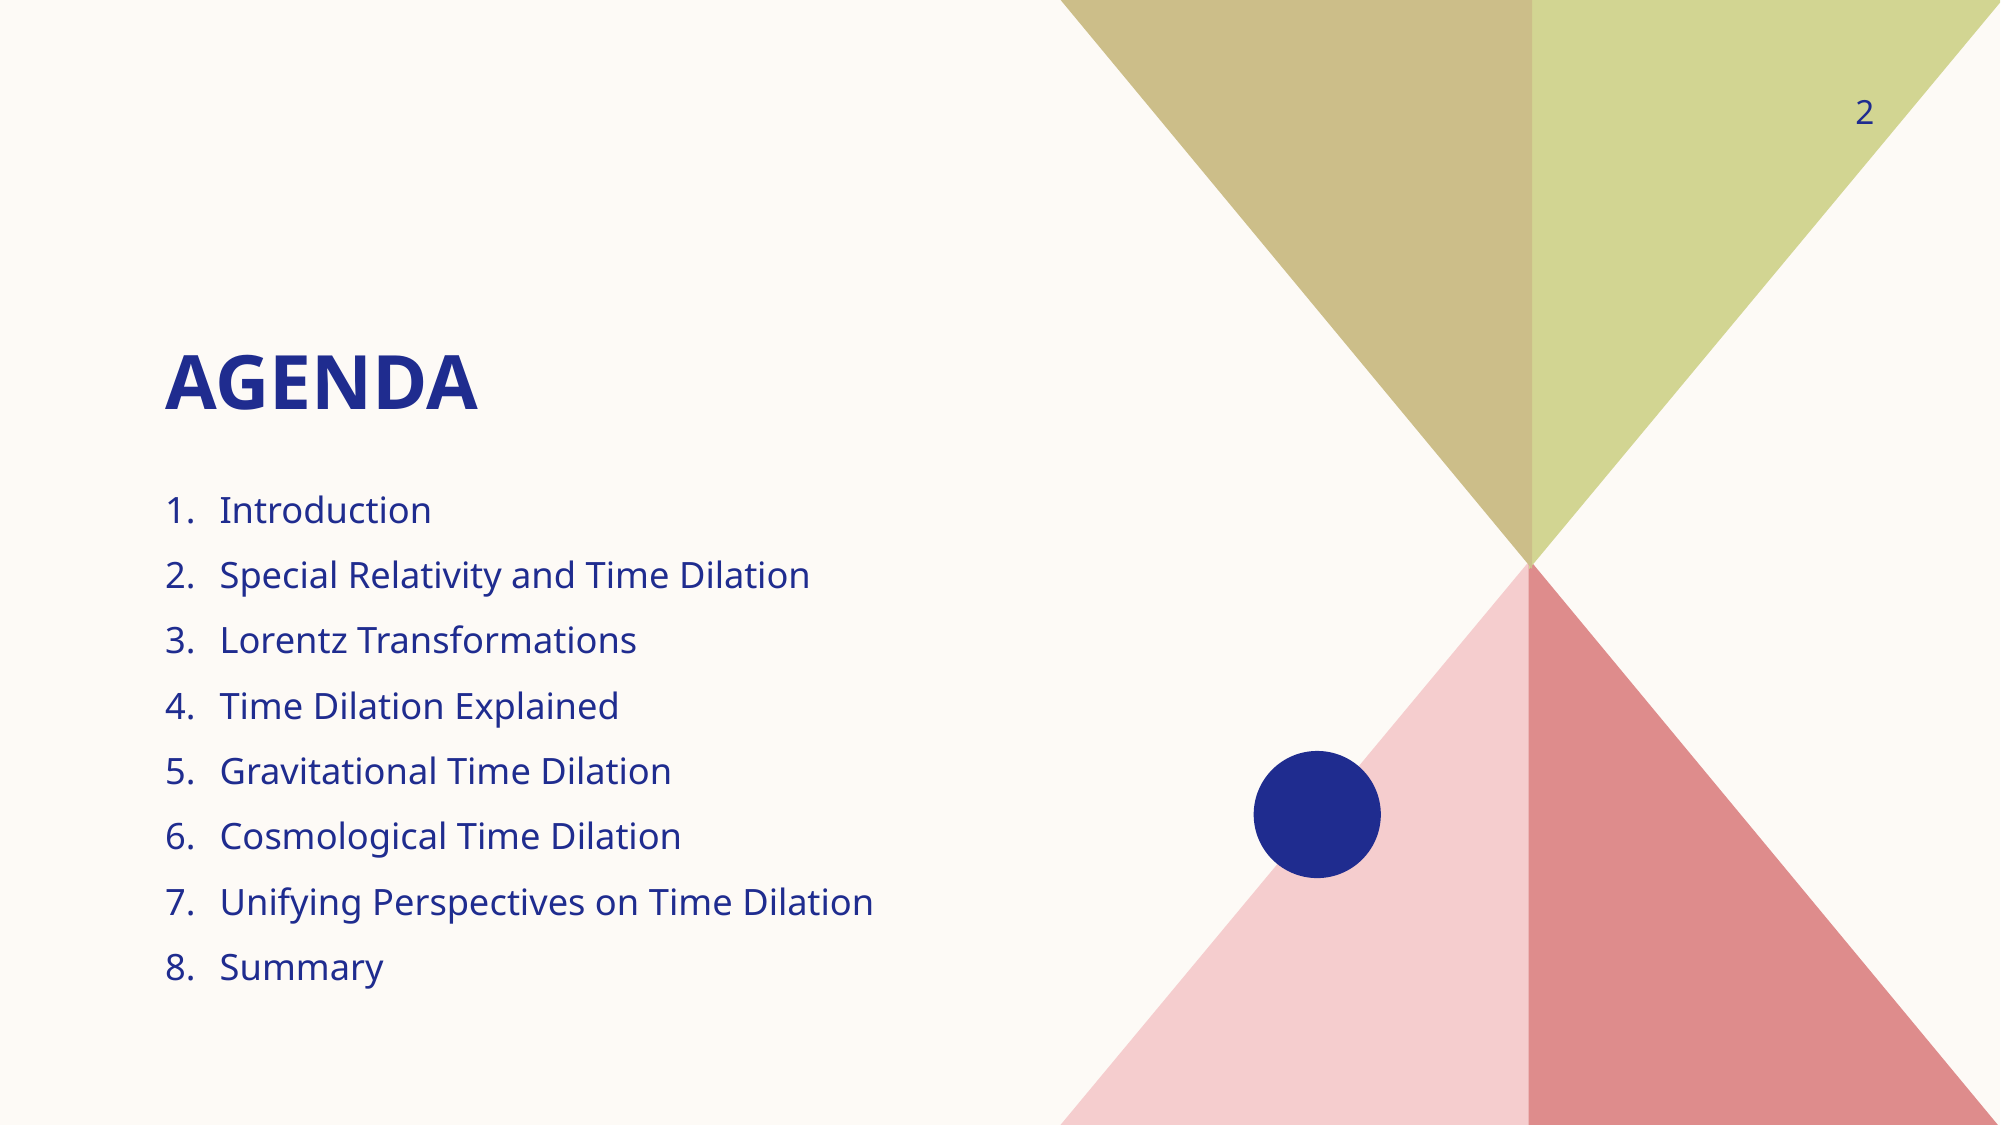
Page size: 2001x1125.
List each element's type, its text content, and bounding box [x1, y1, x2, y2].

title agenda [150, 173, 1230, 425]
slide_number 2 [1699, 75, 1875, 153]
list Introduction Special Relativity and Time Dilation Lorentz Transformations Time Dilation Explained Gravitational Time Dilation Cosmological Time Dilation Unifying Perspectives on Time Dilation Summary [150, 464, 1230, 992]
